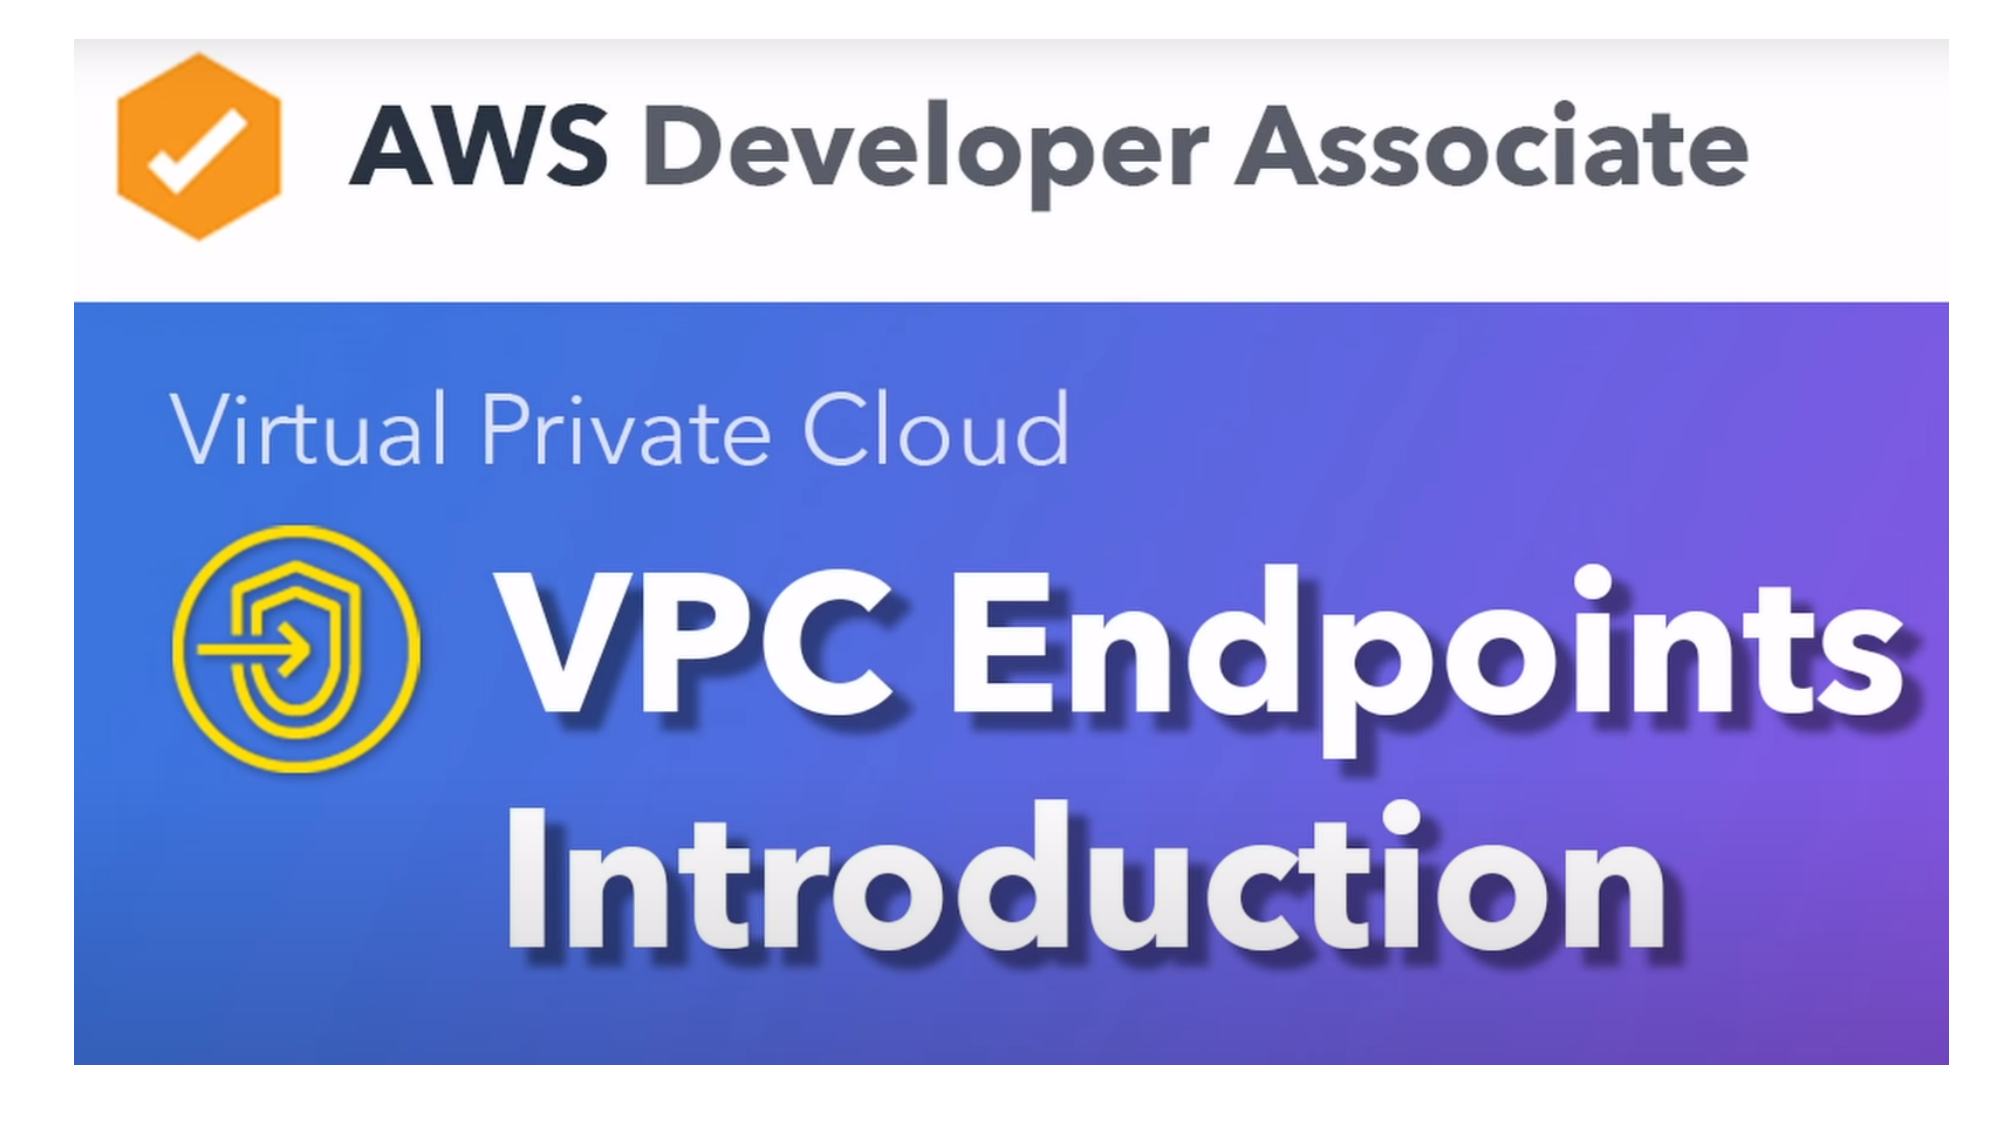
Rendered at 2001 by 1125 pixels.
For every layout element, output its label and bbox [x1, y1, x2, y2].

picture [74, 39, 1949, 1066]
